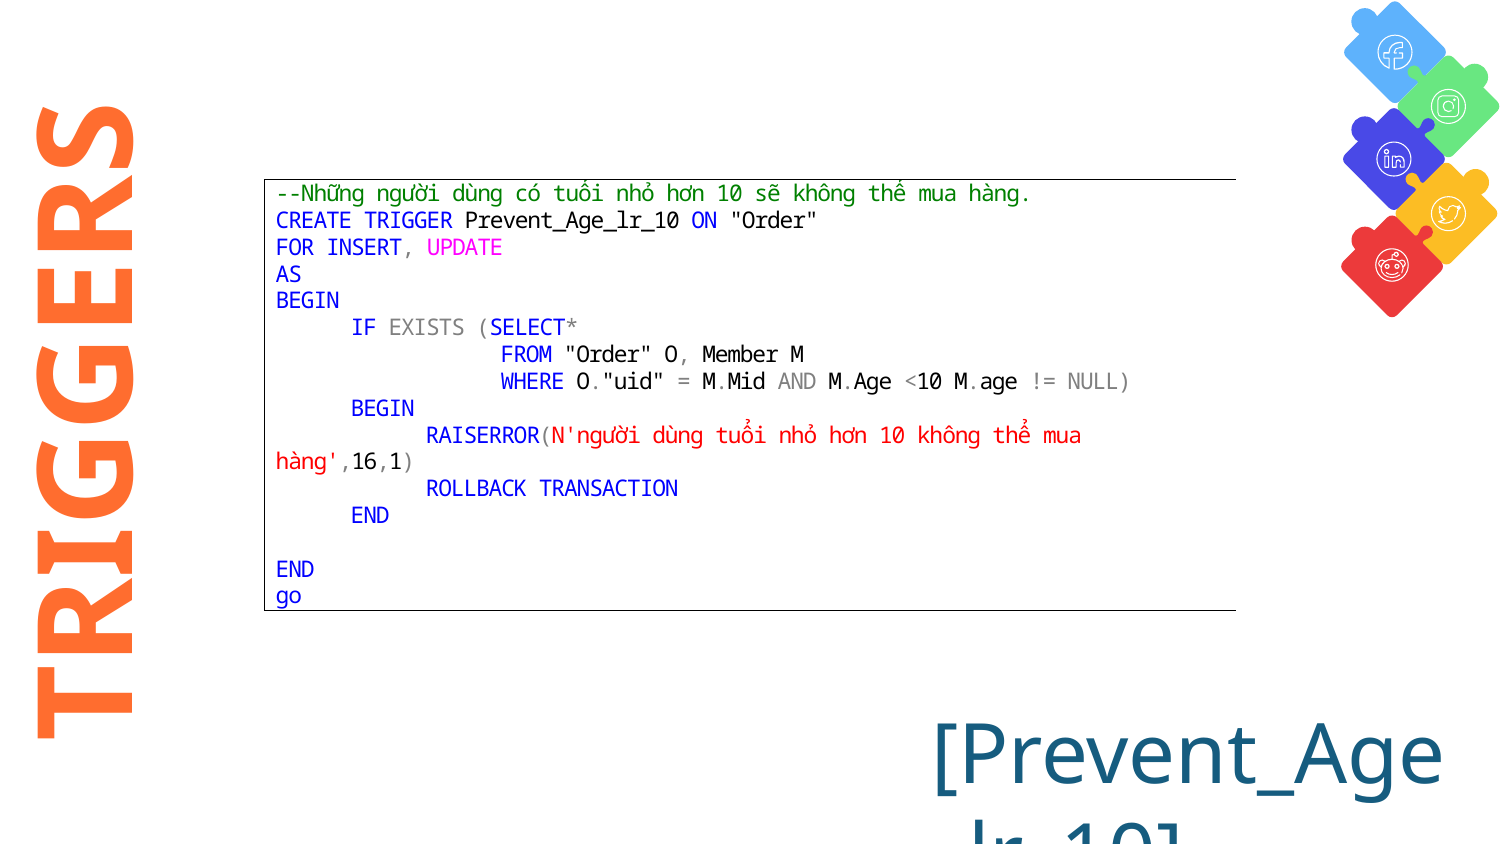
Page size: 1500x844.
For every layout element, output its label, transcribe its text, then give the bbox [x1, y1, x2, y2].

title TRIGGERS [0, 0, 160, 844]
text_box [Prevent_Age_lr_10] [916, 692, 1489, 844]
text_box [263, 179, 1237, 665]
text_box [1340, 1, 1500, 318]
